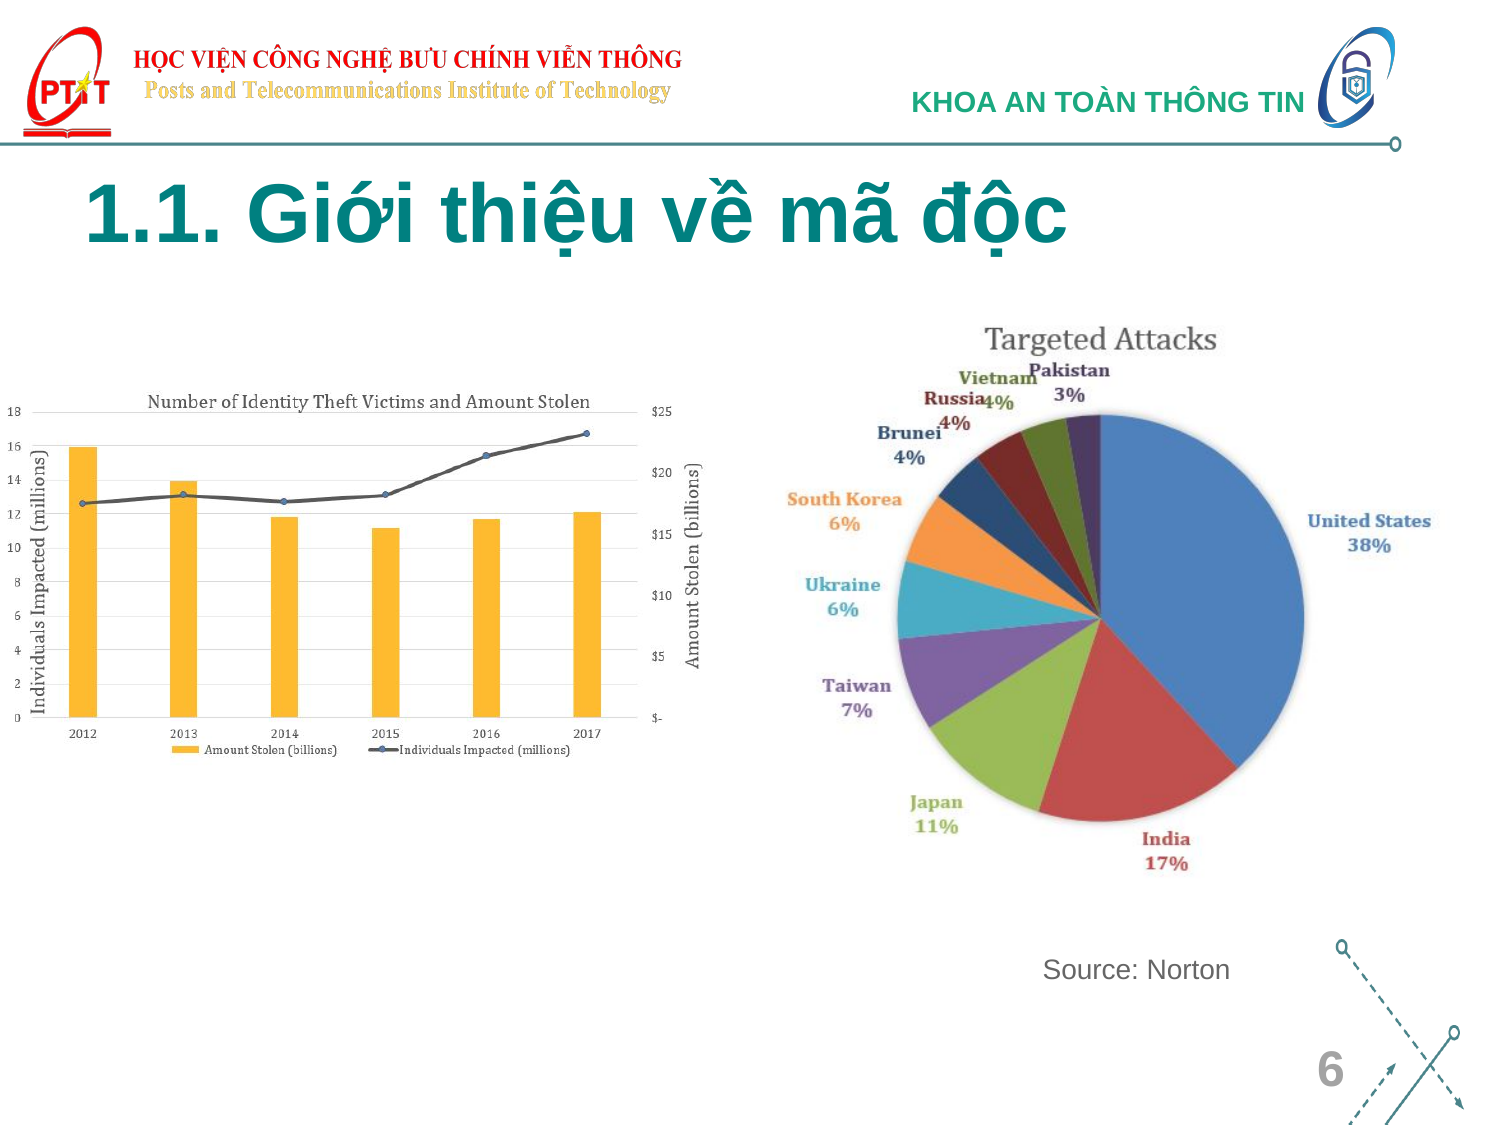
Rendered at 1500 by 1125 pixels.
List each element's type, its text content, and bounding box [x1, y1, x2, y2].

text_box Source: Norton [1027, 944, 1246, 993]
picture [0, 18, 695, 147]
picture [755, 305, 1455, 895]
title 1.1. Giới thiệu về mã độc [69, 163, 1307, 261]
picture [1318, 27, 1395, 128]
picture [0, 383, 709, 768]
